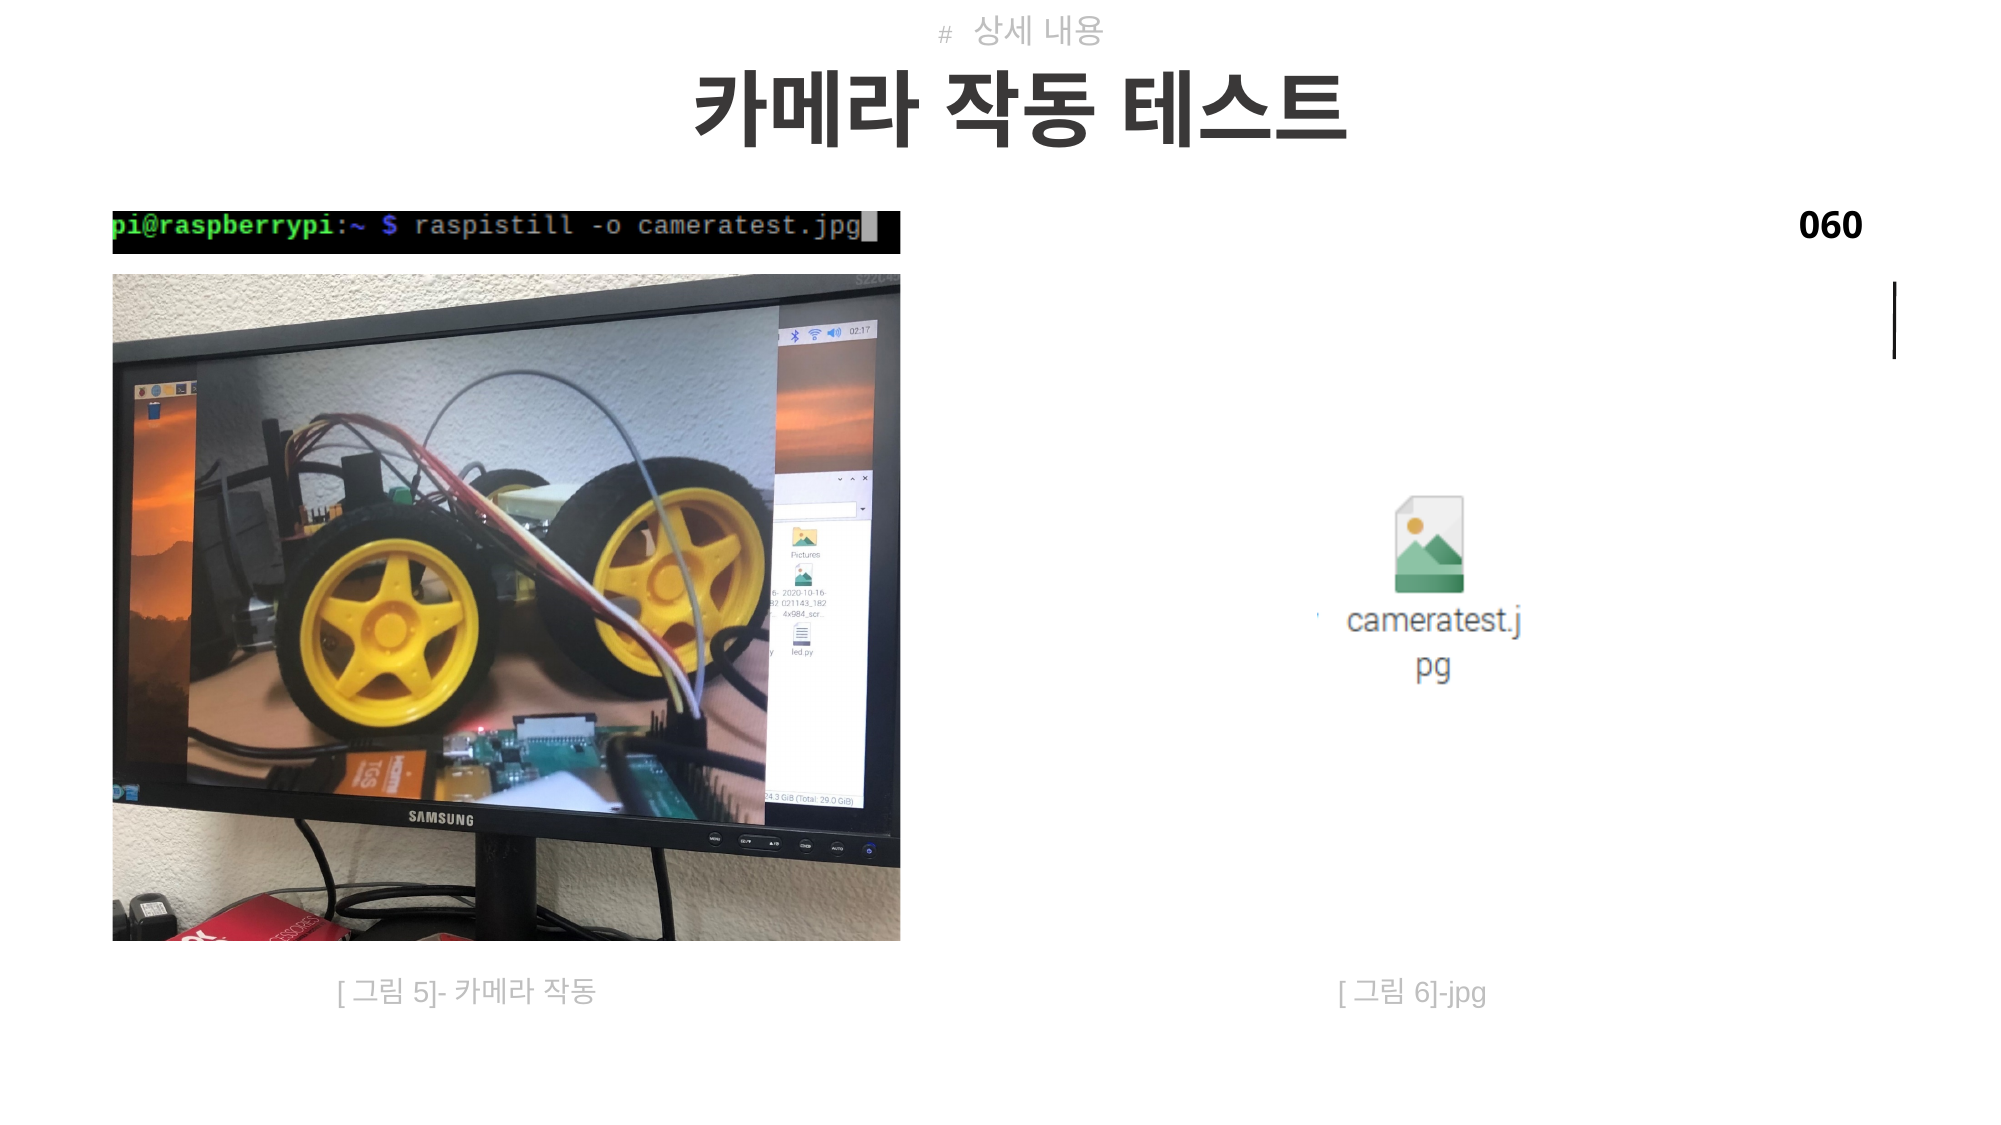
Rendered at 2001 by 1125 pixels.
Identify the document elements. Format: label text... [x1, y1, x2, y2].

text_box [그림6]-jpg [1088, 955, 1737, 1018]
picture [1317, 478, 1551, 733]
text_box [그림5]-카메라 작동 [142, 955, 792, 1018]
picture [112, 211, 901, 254]
text_box # 상세 내용 [696, 0, 1346, 62]
text_box 카메라 작동 테스트 [370, 61, 1672, 196]
picture [112, 274, 901, 941]
